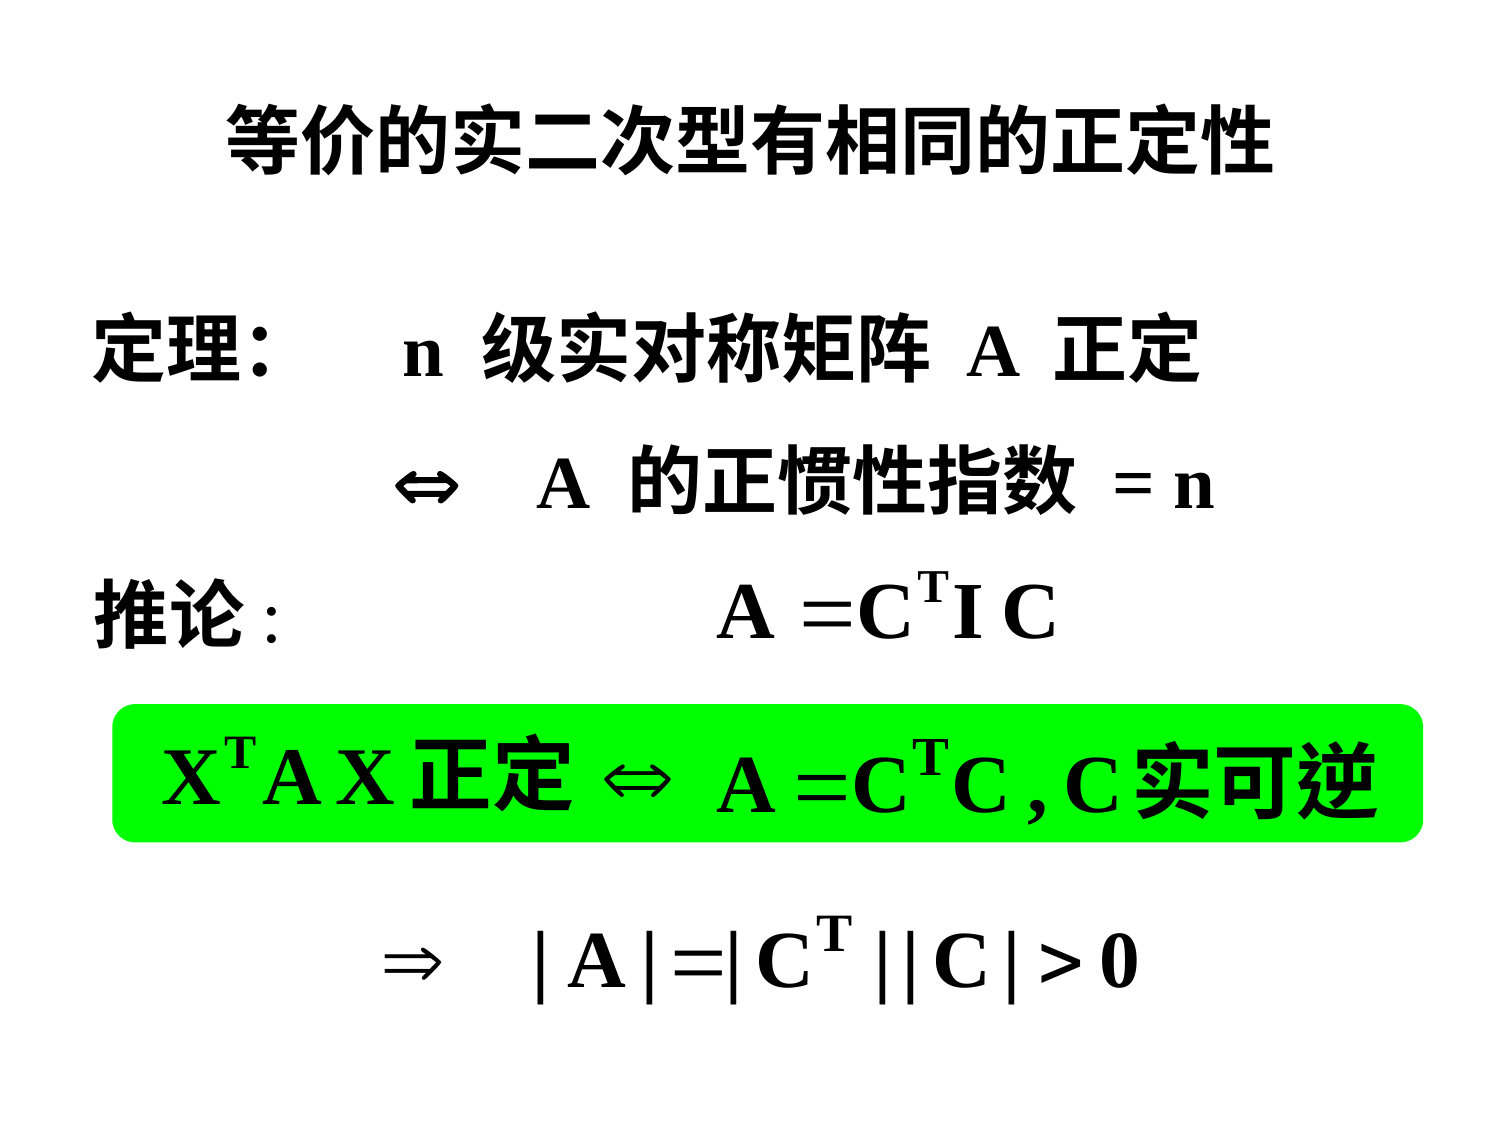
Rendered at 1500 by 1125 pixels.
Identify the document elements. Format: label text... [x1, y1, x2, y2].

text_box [88, 573, 290, 668]
list 定理： n 级实对称矩阵 A 正定  A 的正惯性指数 = n [76, 267, 1427, 1010]
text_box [702, 550, 1097, 673]
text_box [370, 892, 1151, 1022]
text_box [123, 715, 701, 840]
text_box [702, 715, 1400, 847]
title 等价的实二次型有相同的正定性 [75, 45, 1425, 233]
